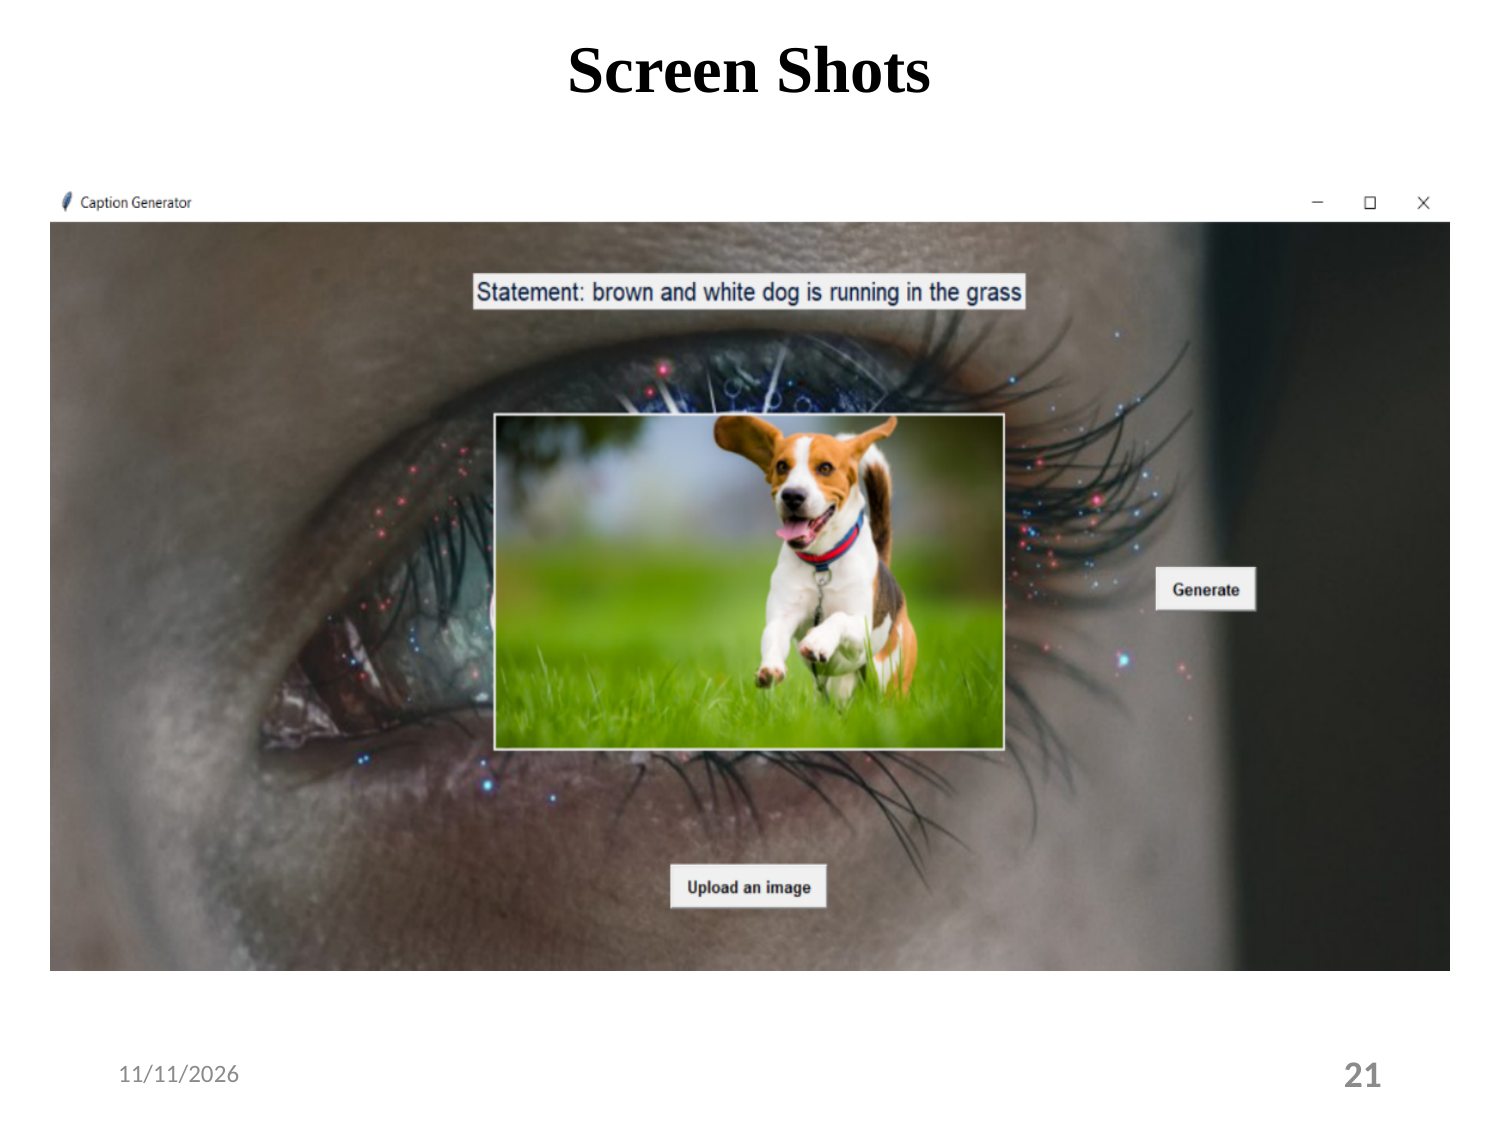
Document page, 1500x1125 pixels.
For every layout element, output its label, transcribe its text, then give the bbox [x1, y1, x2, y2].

slide_number 21 [1059, 1042, 1397, 1103]
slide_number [103, 1042, 441, 1103]
picture [50, 185, 1450, 971]
title Screen Shots [103, 27, 1397, 115]
